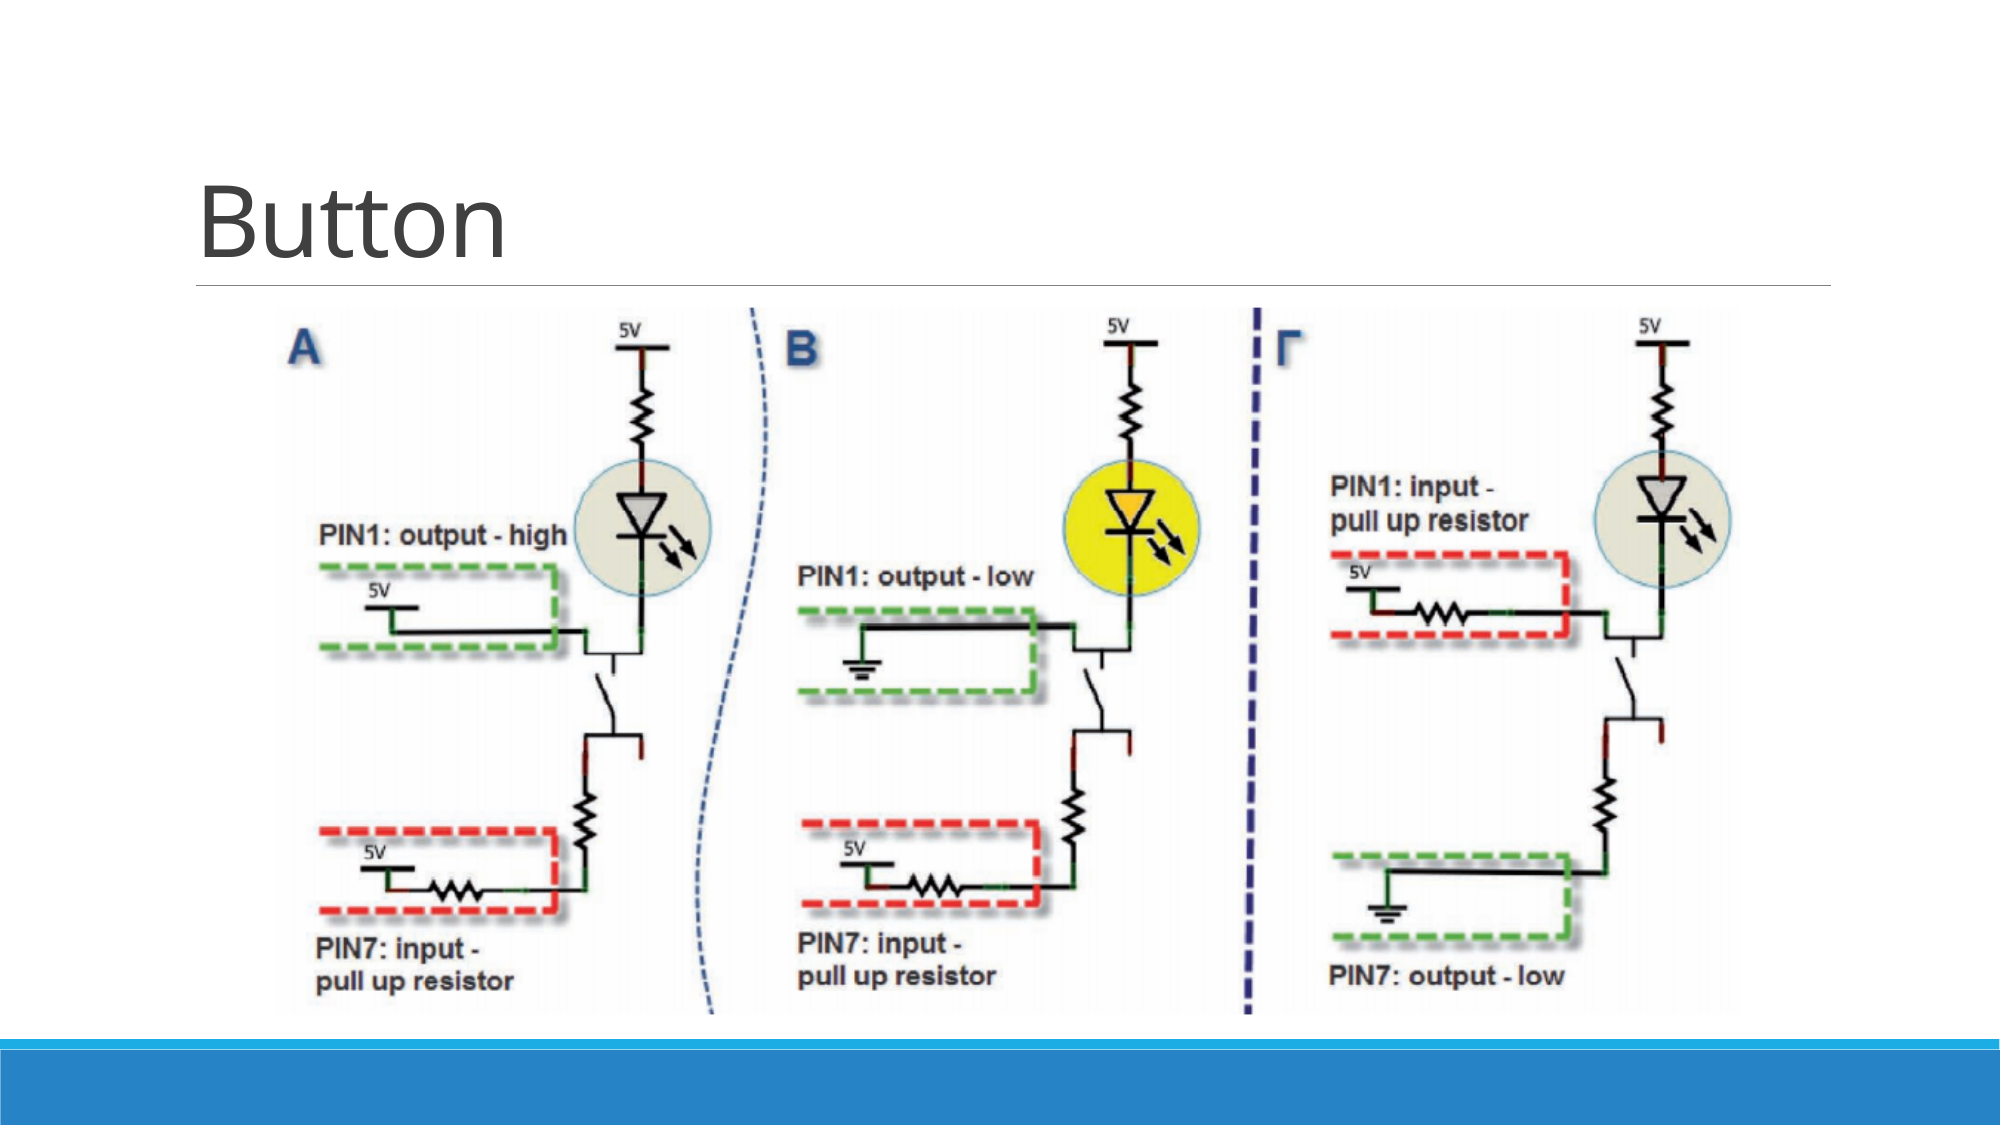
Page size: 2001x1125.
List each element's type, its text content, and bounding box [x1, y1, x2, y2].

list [270, 302, 1740, 1026]
title Button [180, 47, 1830, 285]
